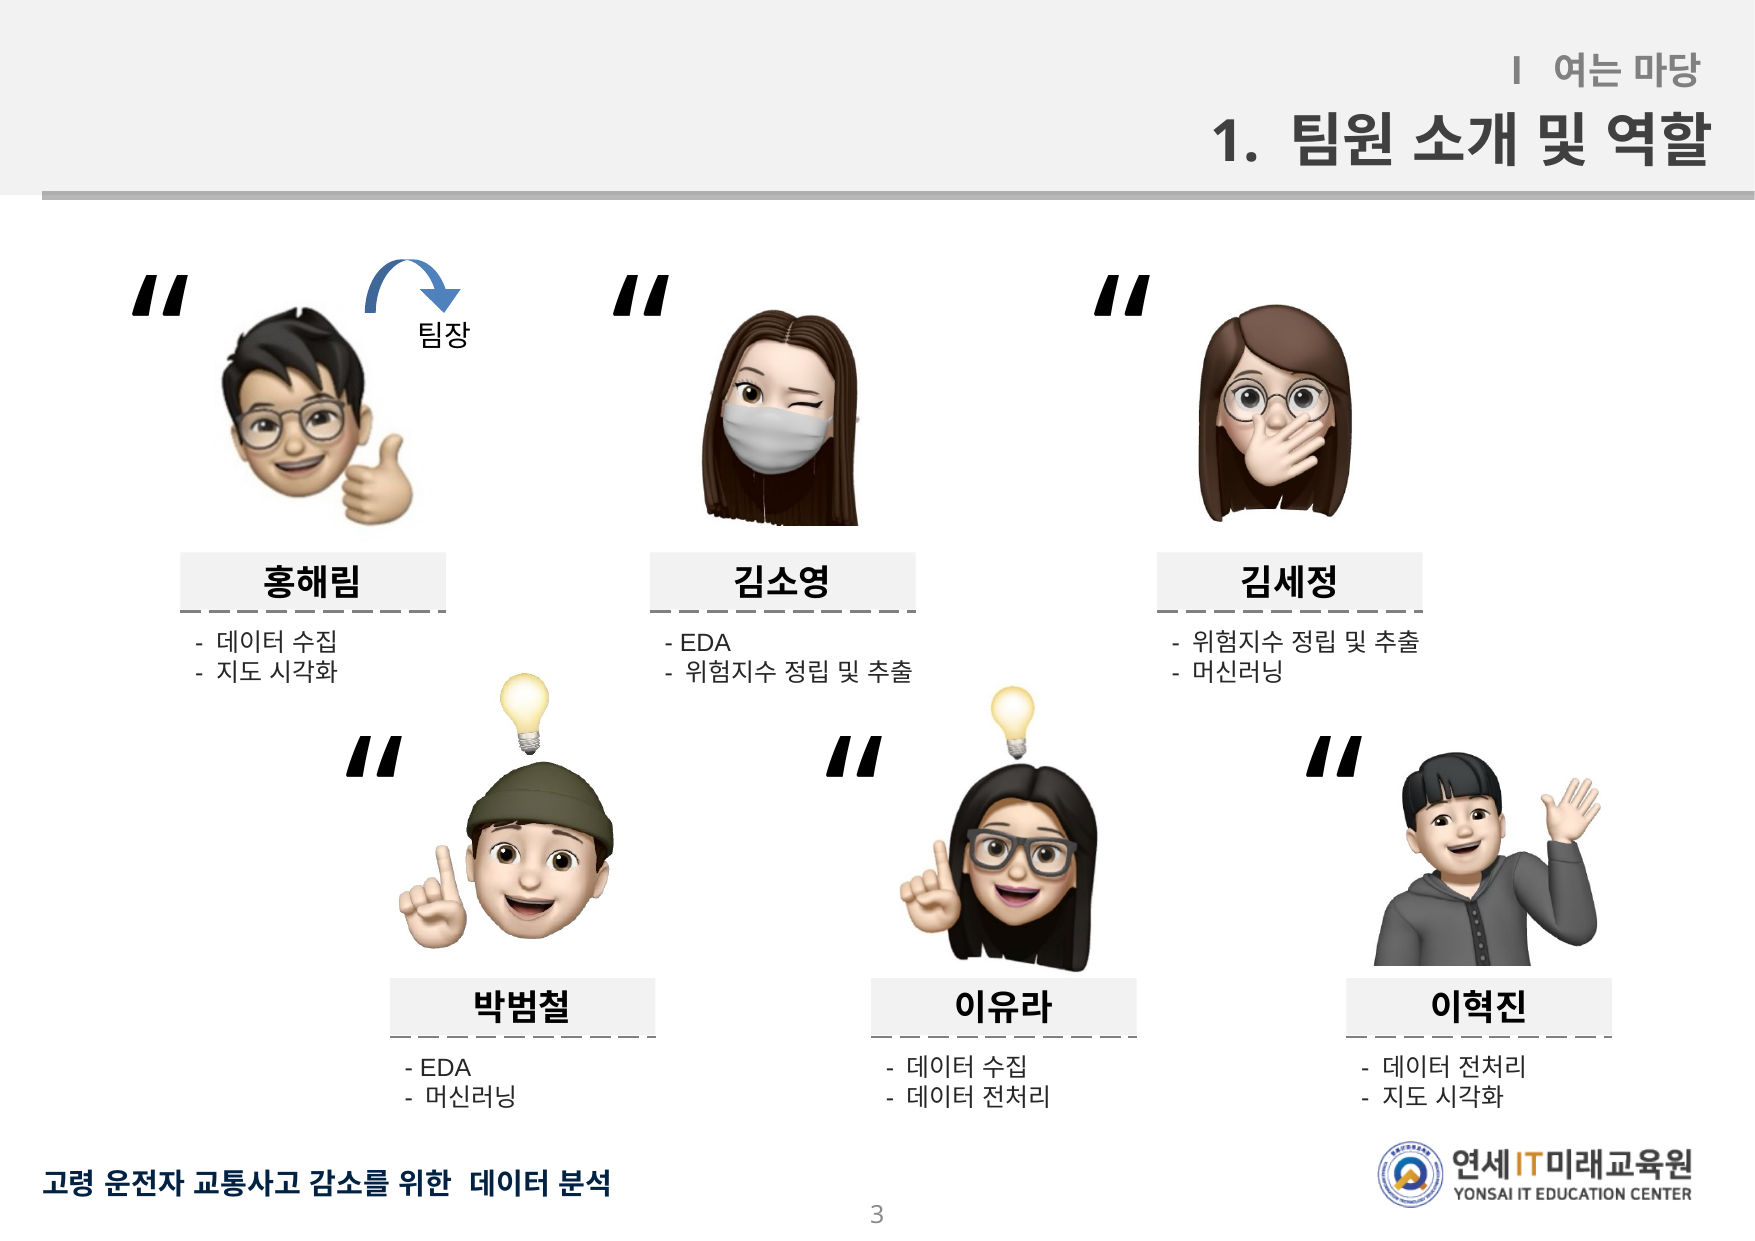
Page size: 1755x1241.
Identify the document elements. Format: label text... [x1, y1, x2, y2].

slide_number 3 [702, 1185, 1053, 1241]
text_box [115, 220, 1713, 1121]
picture [42, 182, 1755, 209]
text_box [391, 39, 1728, 182]
picture [1377, 1141, 1702, 1208]
